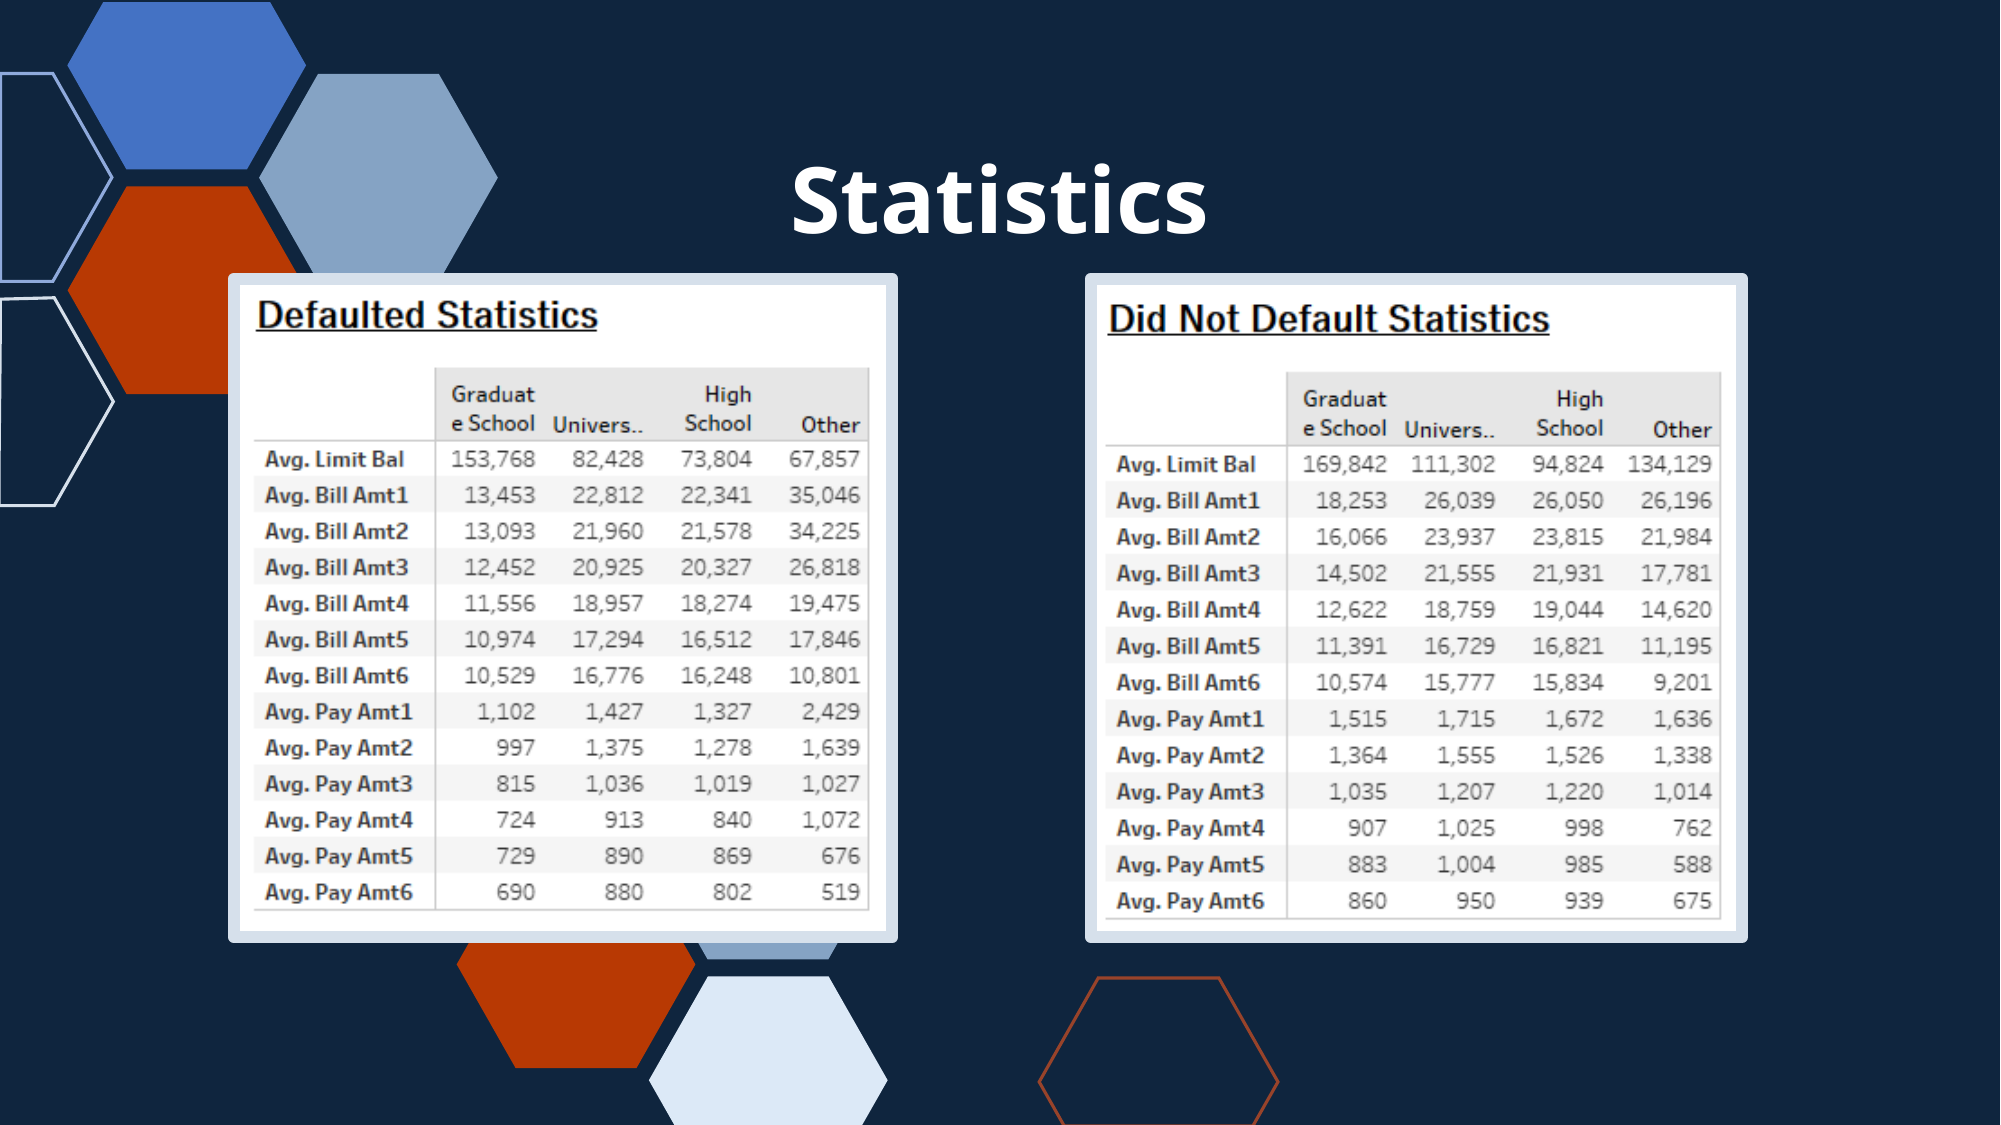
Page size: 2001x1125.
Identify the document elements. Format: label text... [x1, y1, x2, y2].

picture [240, 285, 886, 931]
title Statistics [585, 43, 1415, 262]
picture [1097, 285, 1736, 931]
